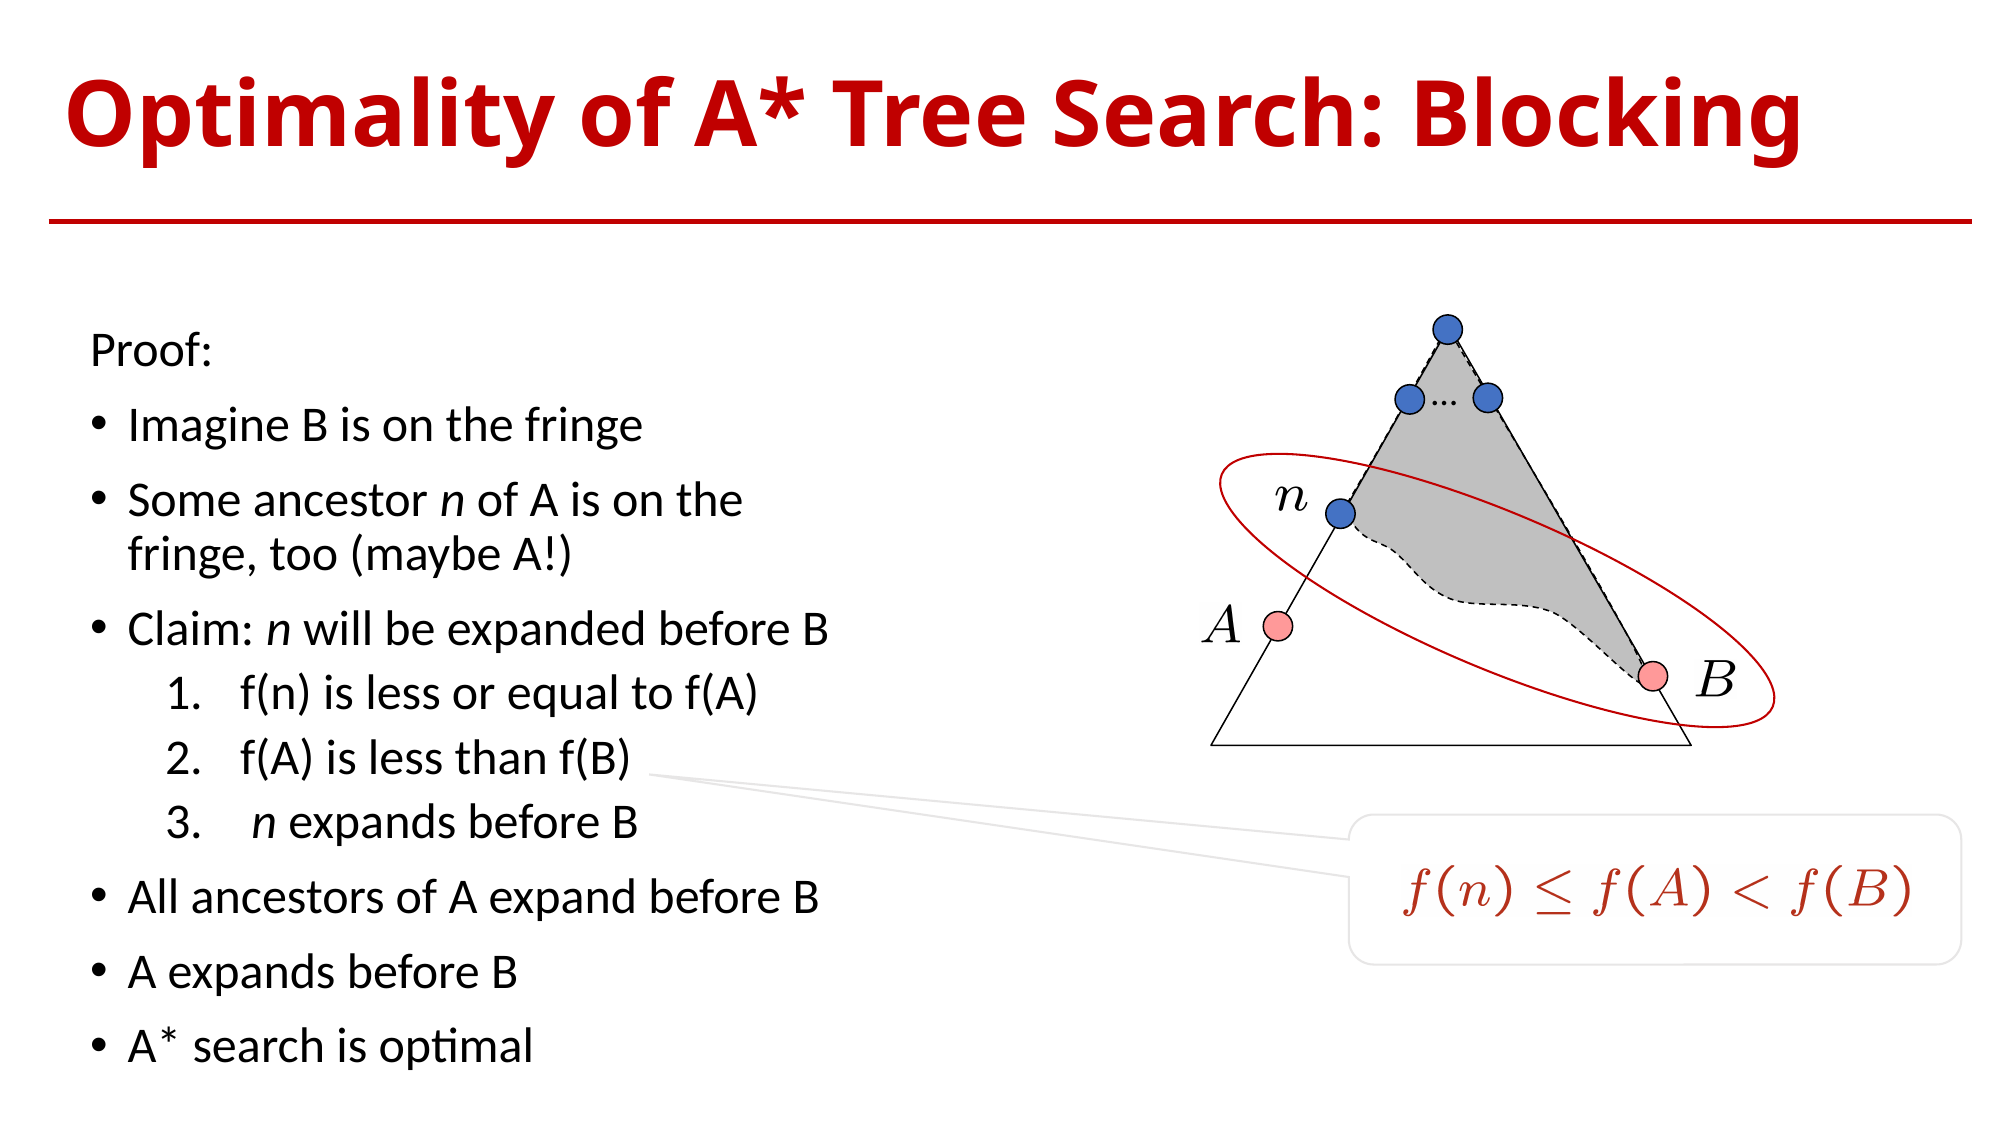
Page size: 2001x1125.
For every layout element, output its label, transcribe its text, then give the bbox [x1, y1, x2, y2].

text_box … [1416, 360, 1462, 421]
picture [1401, 864, 1912, 917]
picture [1275, 486, 1308, 513]
title Optimality of A* Tree Search: Blocking [48, 41, 1972, 192]
text_box [1370, 341, 1571, 536]
picture [1199, 602, 1242, 645]
text_box [1263, 611, 1293, 641]
text_box [1473, 383, 1503, 413]
text_box [1433, 314, 1463, 345]
list Proof: Imagine B is on the fringe Some ancestor n of A is on the fringe, too (maybe A!) Claim: n will be expanded before B f(n) is less or equal to f(A) f(A) is less than f(B) n expands before B All ancestors of A expand before B A expands before B A* search is optimal [75, 316, 872, 1106]
text_box [1219, 452, 1776, 729]
text_box [1395, 384, 1416, 415]
text_box [872, 794, 1963, 966]
picture [1694, 659, 1738, 700]
text_box [1210, 579, 1692, 746]
